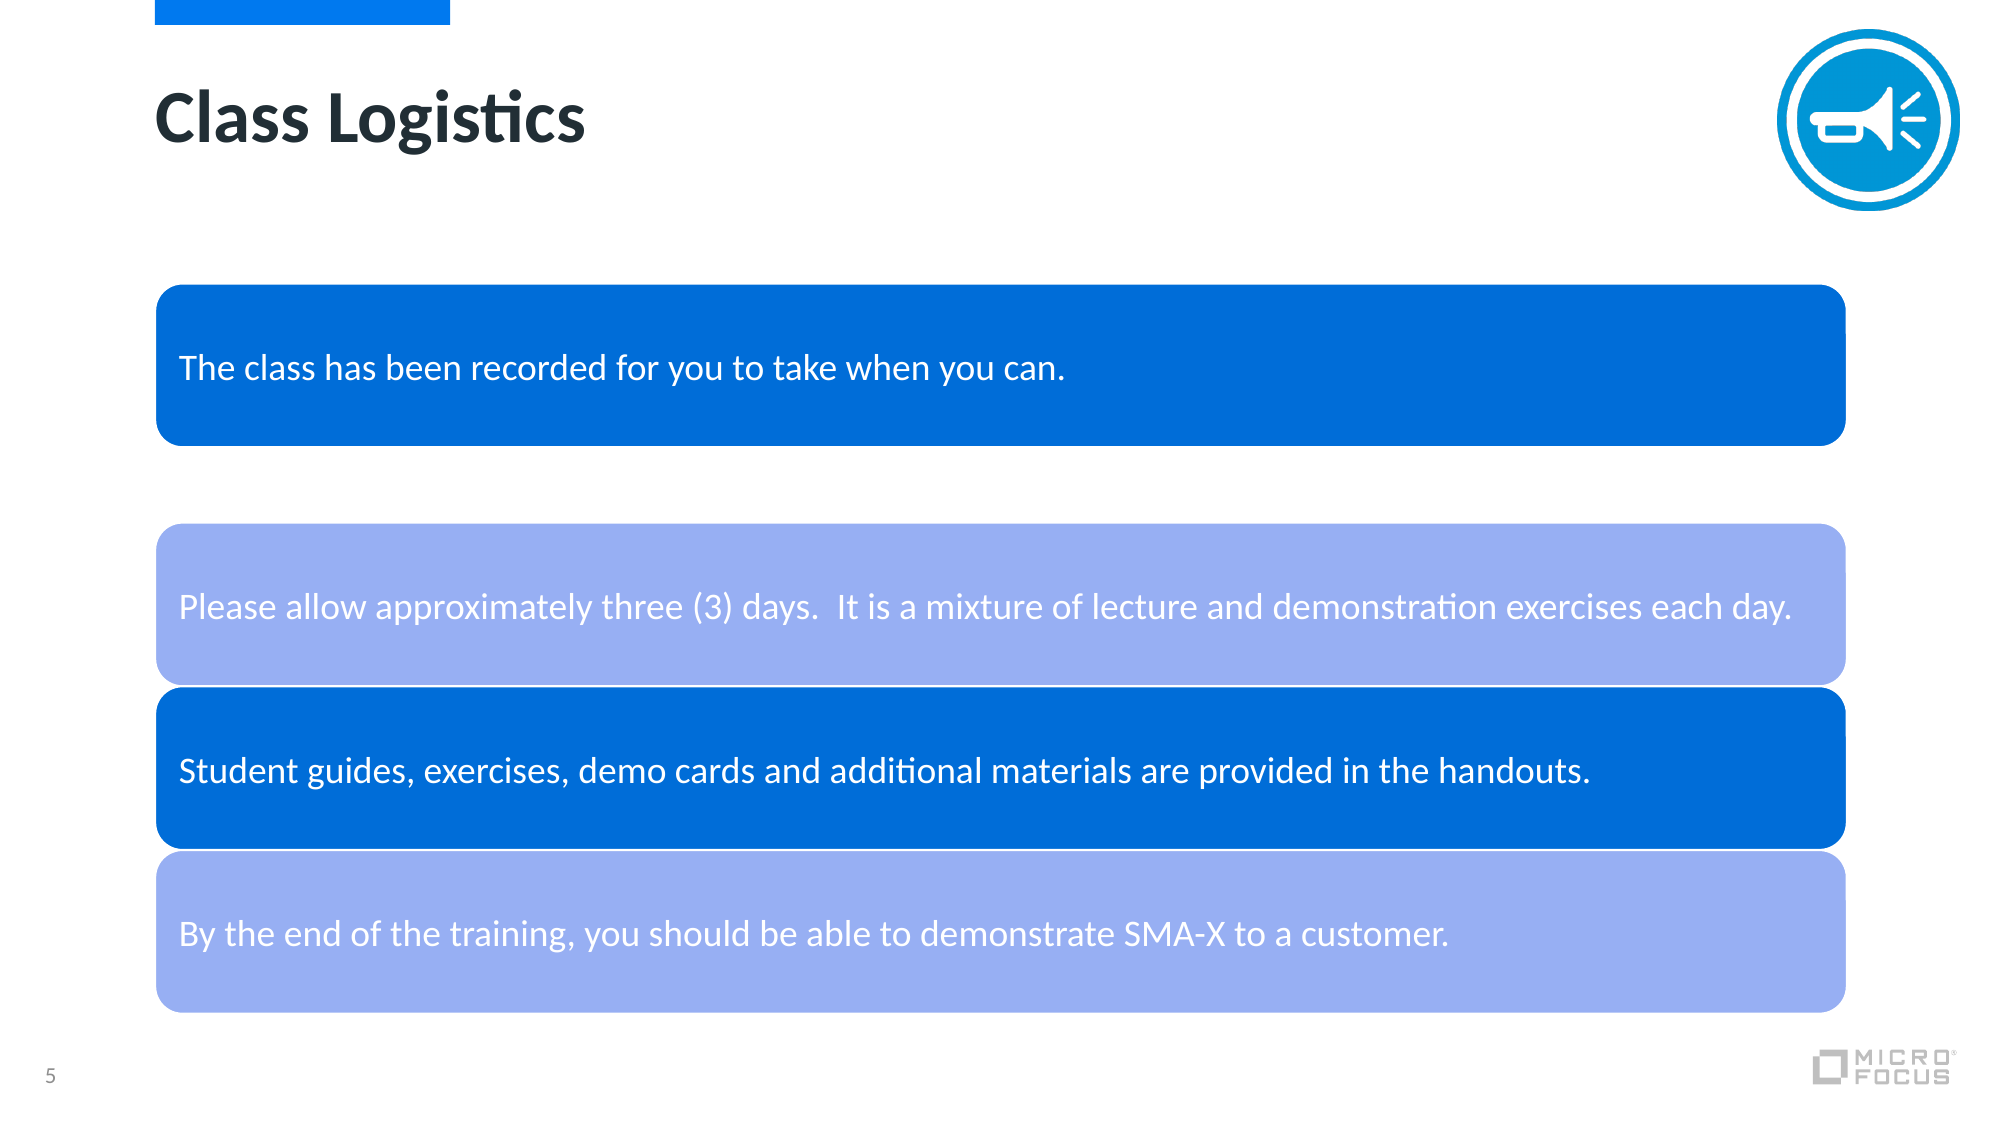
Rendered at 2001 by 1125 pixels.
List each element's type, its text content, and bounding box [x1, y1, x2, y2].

picture [1883, 29, 1960, 102]
slide_number 5 [30, 1051, 90, 1097]
picture [1787, 39, 1951, 202]
picture [1887, 138, 1960, 211]
title Class Logistics [155, 70, 1777, 179]
picture [1777, 135, 1851, 211]
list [155, 283, 1847, 1014]
picture [1777, 29, 1854, 106]
